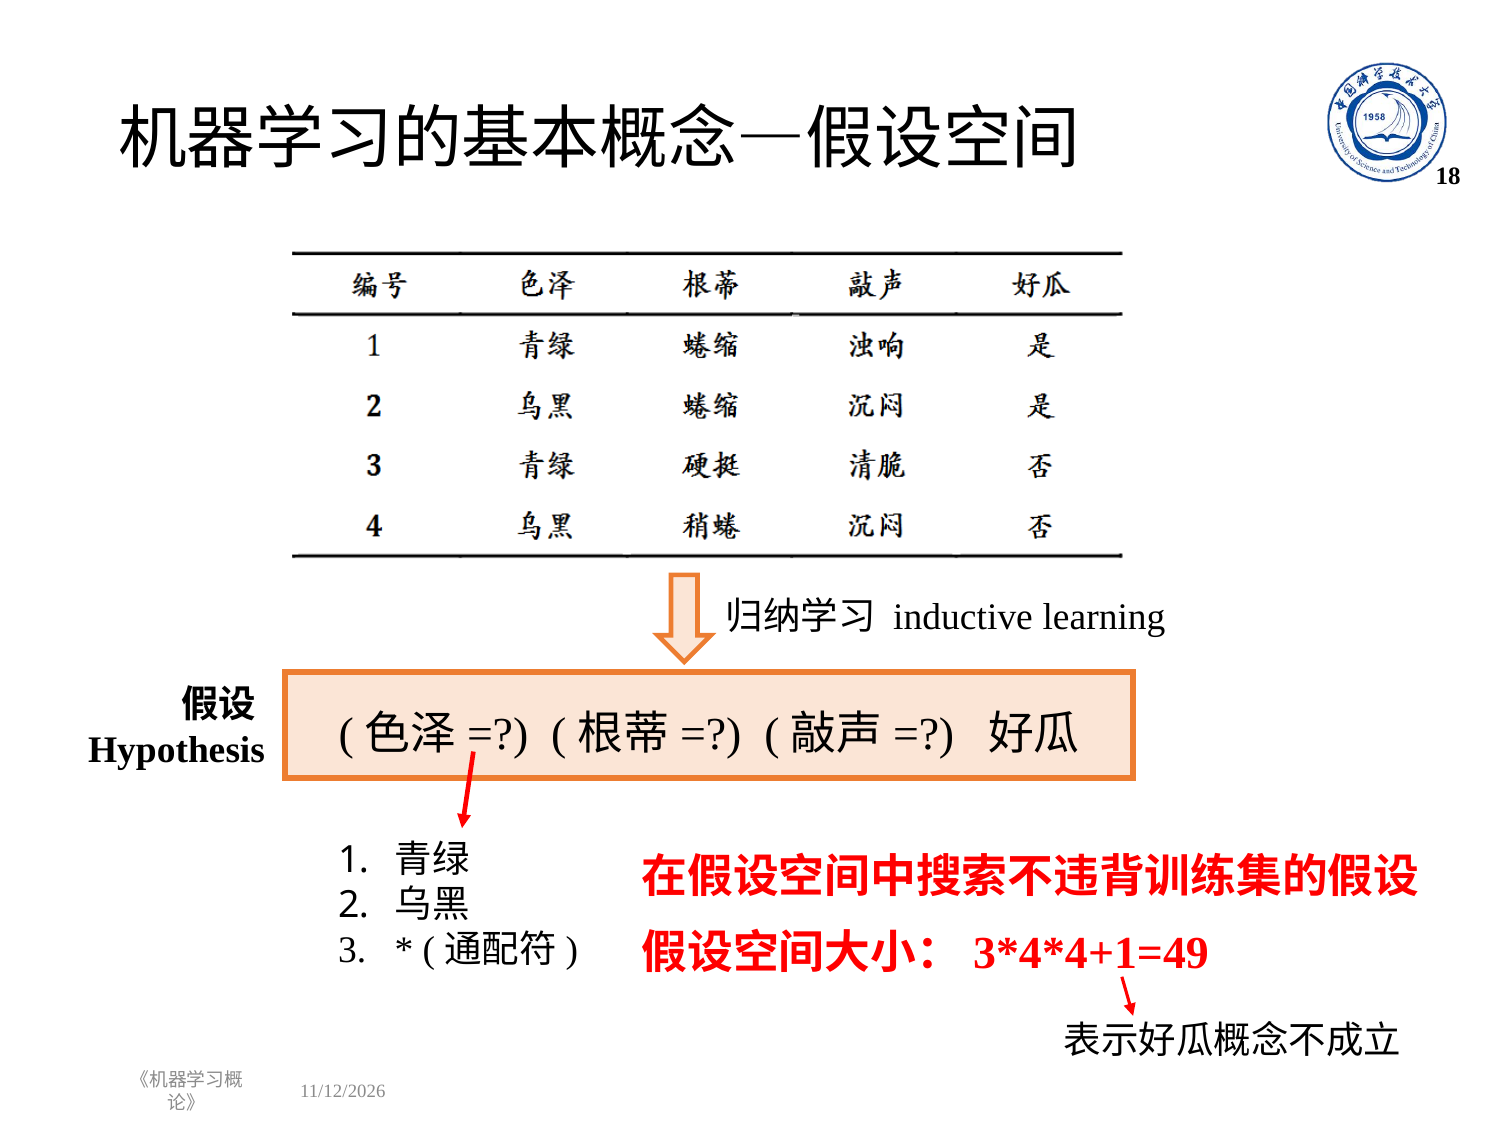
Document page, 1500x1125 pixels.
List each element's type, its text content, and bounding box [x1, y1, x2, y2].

footer 《机器学习概论》 [104, 1068, 270, 1113]
picture [1397, 59, 1450, 144]
text_box 在假设空间中搜索不违背训练集的假设 假设空间大小：3*4*4+1=49 [626, 827, 1477, 993]
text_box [462, 751, 474, 828]
slide_number 18 [1372, 144, 1476, 205]
text_box [655, 573, 710, 664]
text_box 青绿 乌黑 * (通配符) [323, 828, 601, 978]
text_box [1121, 976, 1134, 1016]
title 机器学习的基本概念—假设空间 [103, 59, 1397, 221]
text_box 归纳学习 inductive learning [710, 584, 1194, 644]
picture [286, 246, 1136, 565]
text_box 假设Hypothesis [57, 672, 280, 777]
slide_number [285, 1068, 422, 1113]
